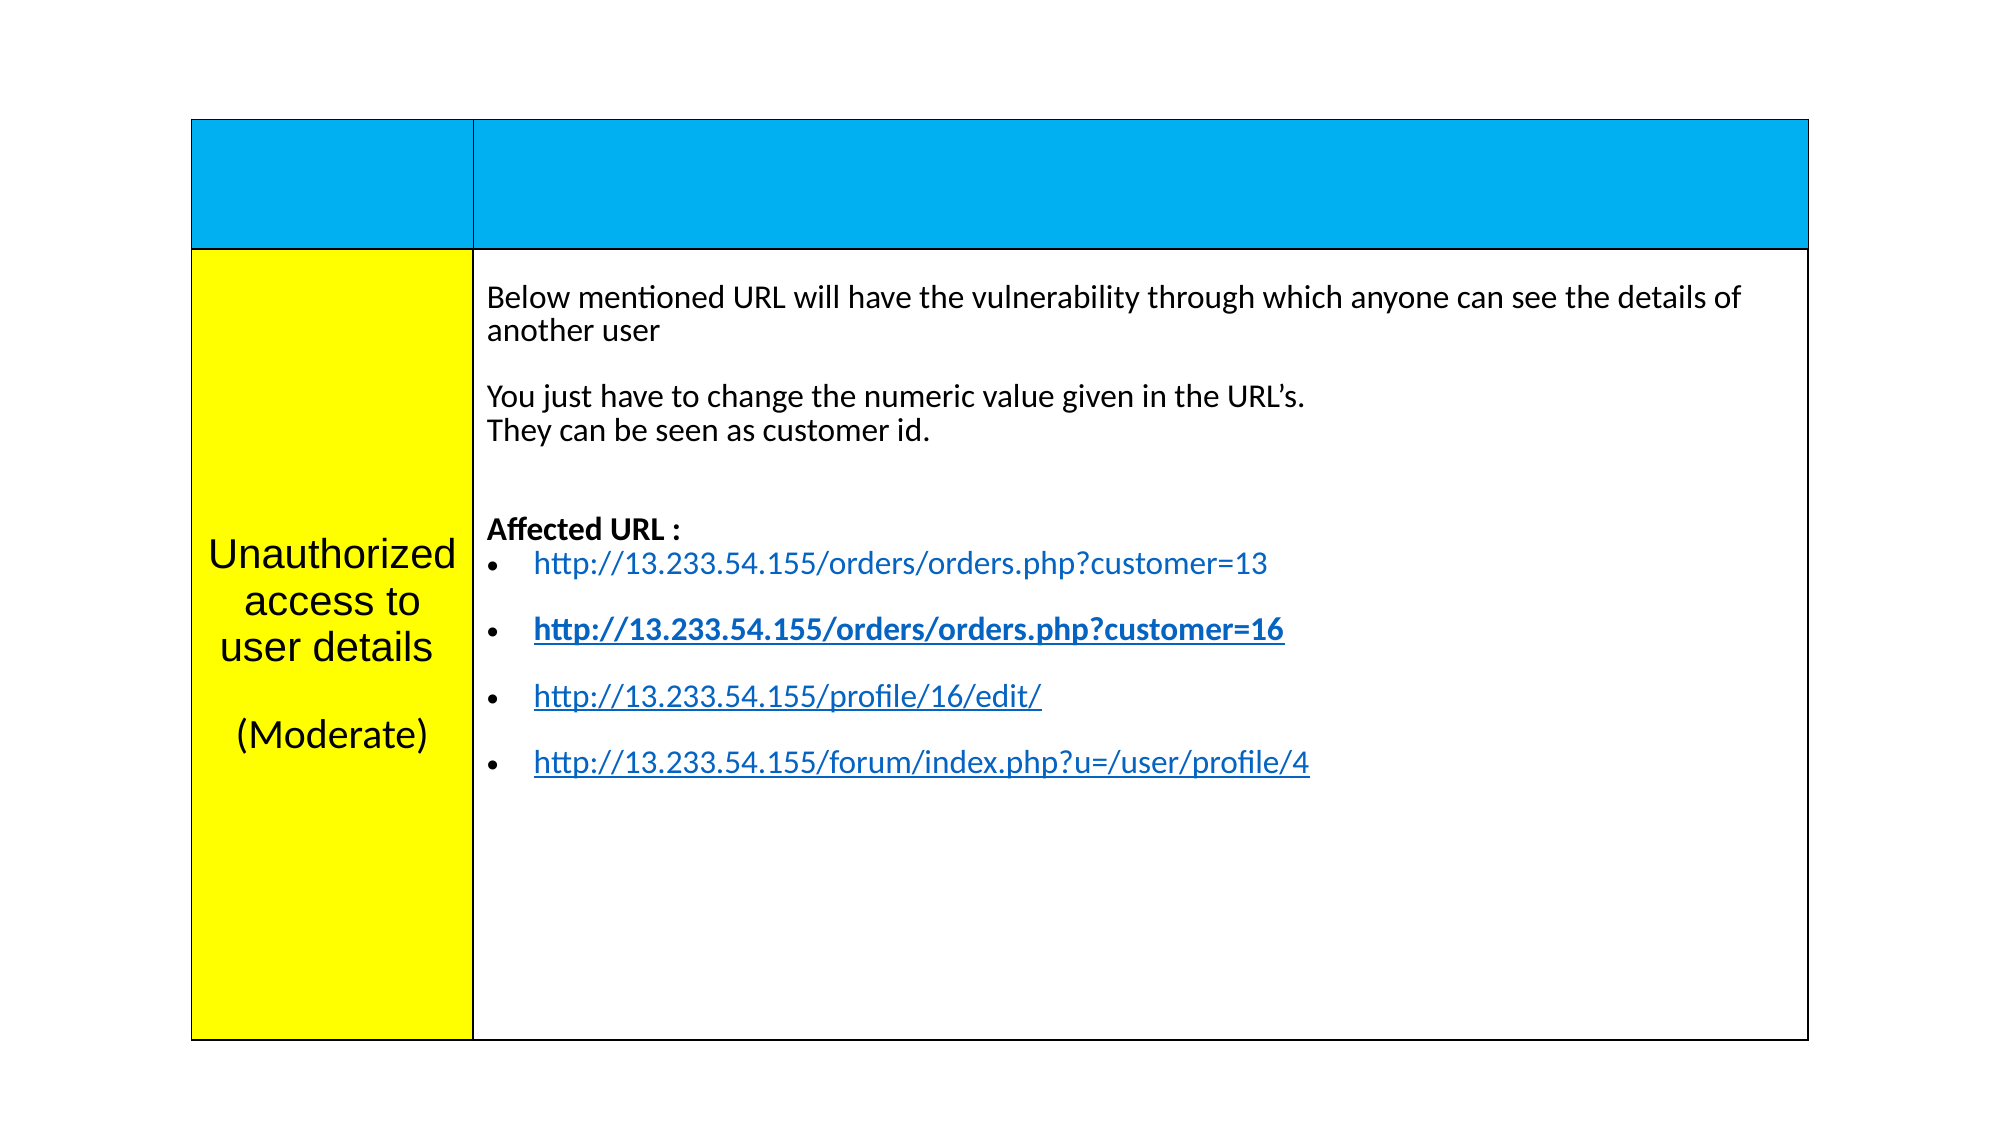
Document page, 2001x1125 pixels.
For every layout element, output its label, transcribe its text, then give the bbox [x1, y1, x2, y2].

table_header [192, 120, 473, 248]
table_header [474, 120, 1808, 248]
table_cell Below mentioned URL will have the vulnerability through which anyone can see the details of another user You just have to change the numeric value given in the URL’s. They can be seen as customer id. Affected URL : http://13.233.54.155/orders/orders.php?customer=13 http://13.233.54.155/orders/orders.php?customer=16 http://13.233.54.155/profile/16/edit/ http://13.233.54.155/forum/index.php?u=/user/profile/4 [474, 250, 1807, 1039]
table_cell Unauthorized access to user details (Moderate) [192, 250, 472, 1039]
